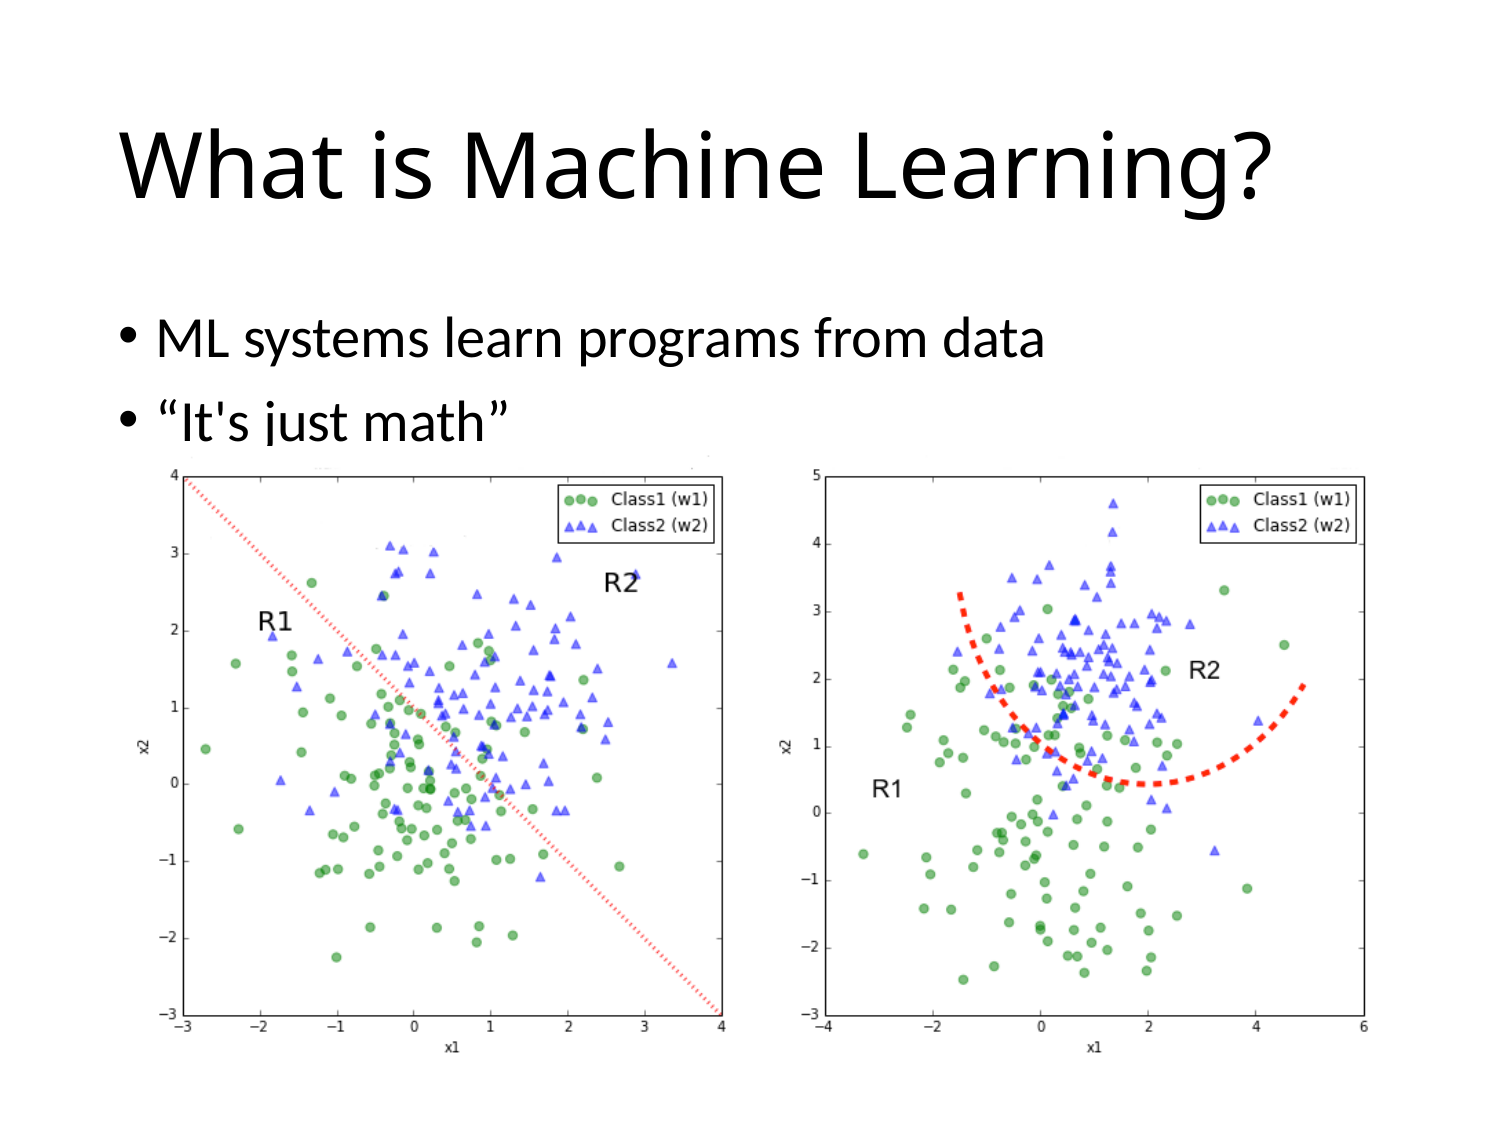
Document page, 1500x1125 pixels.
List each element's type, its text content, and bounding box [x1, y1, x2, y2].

title What is Machine Learning? [103, 59, 1397, 278]
picture [103, 446, 1397, 1066]
list ML systems learn programs from data “It's just math” [103, 299, 1397, 446]
